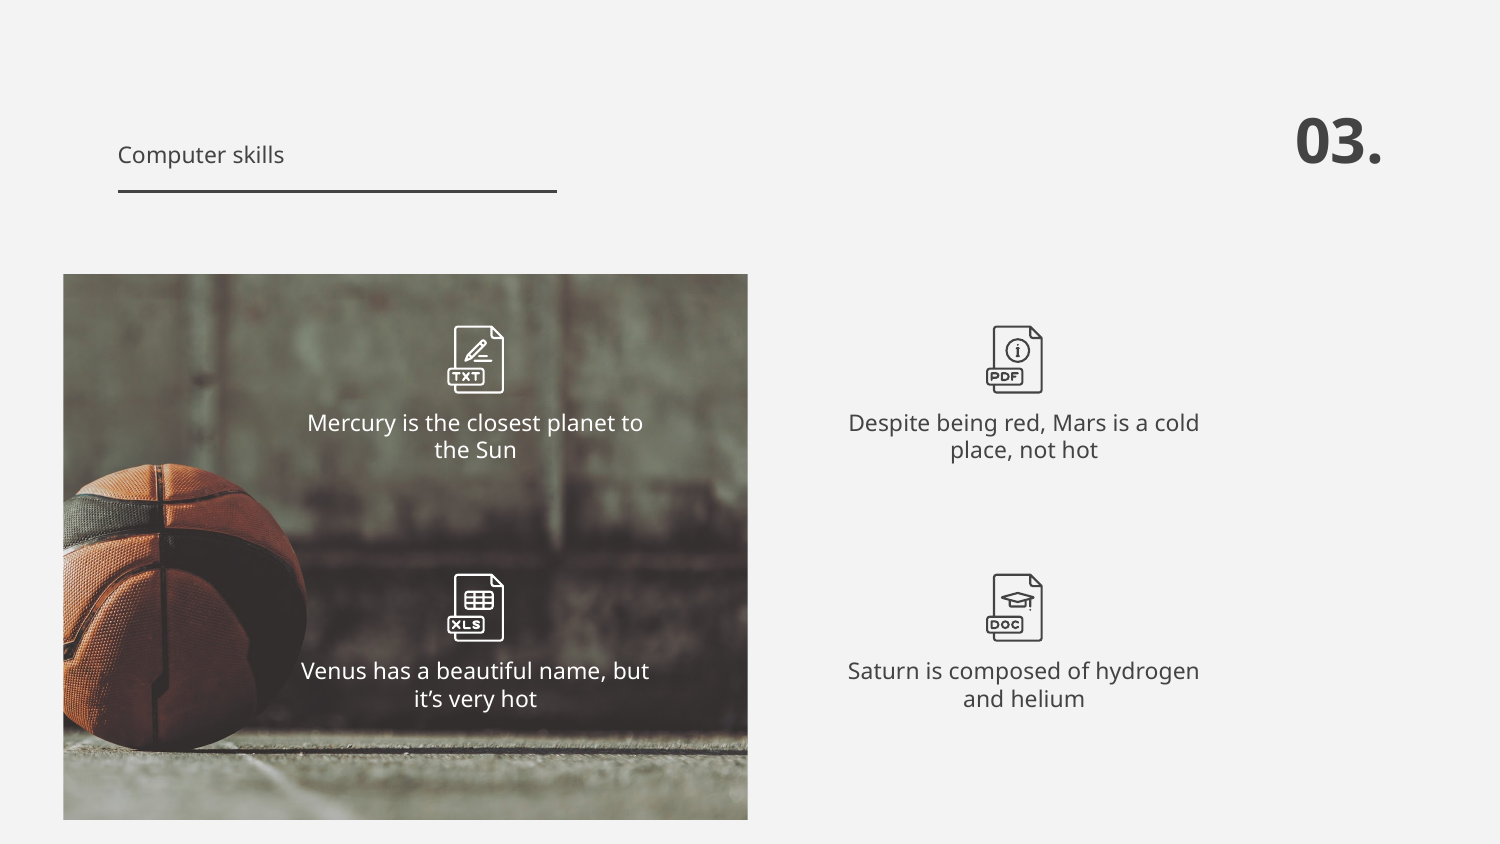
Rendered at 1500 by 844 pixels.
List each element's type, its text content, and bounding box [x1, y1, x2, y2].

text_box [985, 325, 1043, 394]
text_box Saturn is composed of hydrogen and helium [822, 641, 1226, 708]
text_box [447, 573, 505, 642]
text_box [985, 573, 1043, 642]
title Computer skills [102, 125, 1052, 169]
title 03. [1186, 112, 1400, 165]
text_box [447, 325, 505, 394]
text_box Despite being red, Mars is a cold place, not hot [822, 393, 1226, 460]
picture [63, 274, 748, 820]
